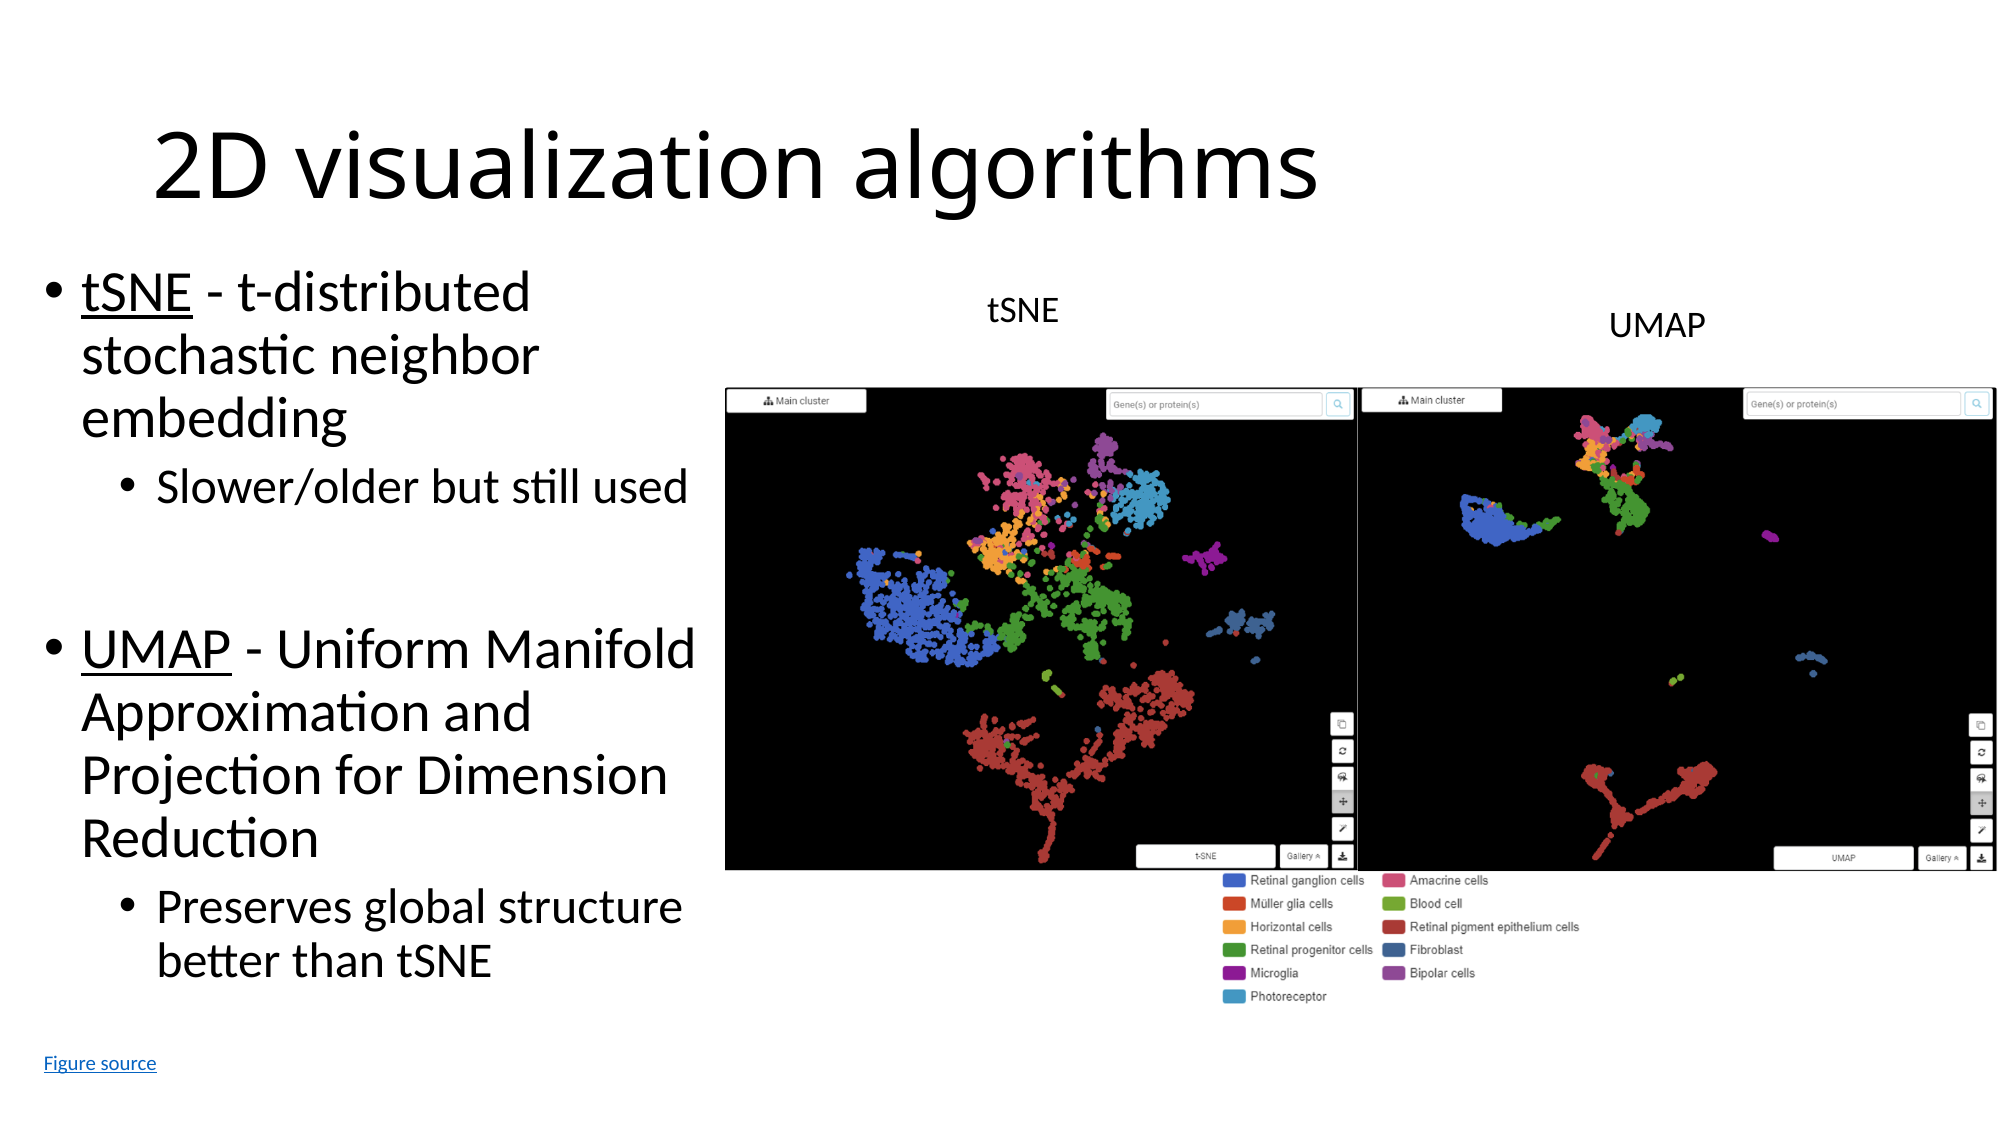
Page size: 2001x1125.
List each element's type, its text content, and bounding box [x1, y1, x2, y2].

list tSNE - t-distributed stochastic neighbor embedding Slower/older but still used UMAP - Uniform Manifold Approximation and Projection for Dimension Reduction Preserves global structure better than tSNE Figure source [28, 253, 725, 1100]
text_box tSNE [972, 277, 1075, 337]
text_box UMAP [1594, 292, 1721, 353]
title 2D visualization algorithms [137, 59, 1863, 278]
picture [724, 386, 2000, 1012]
